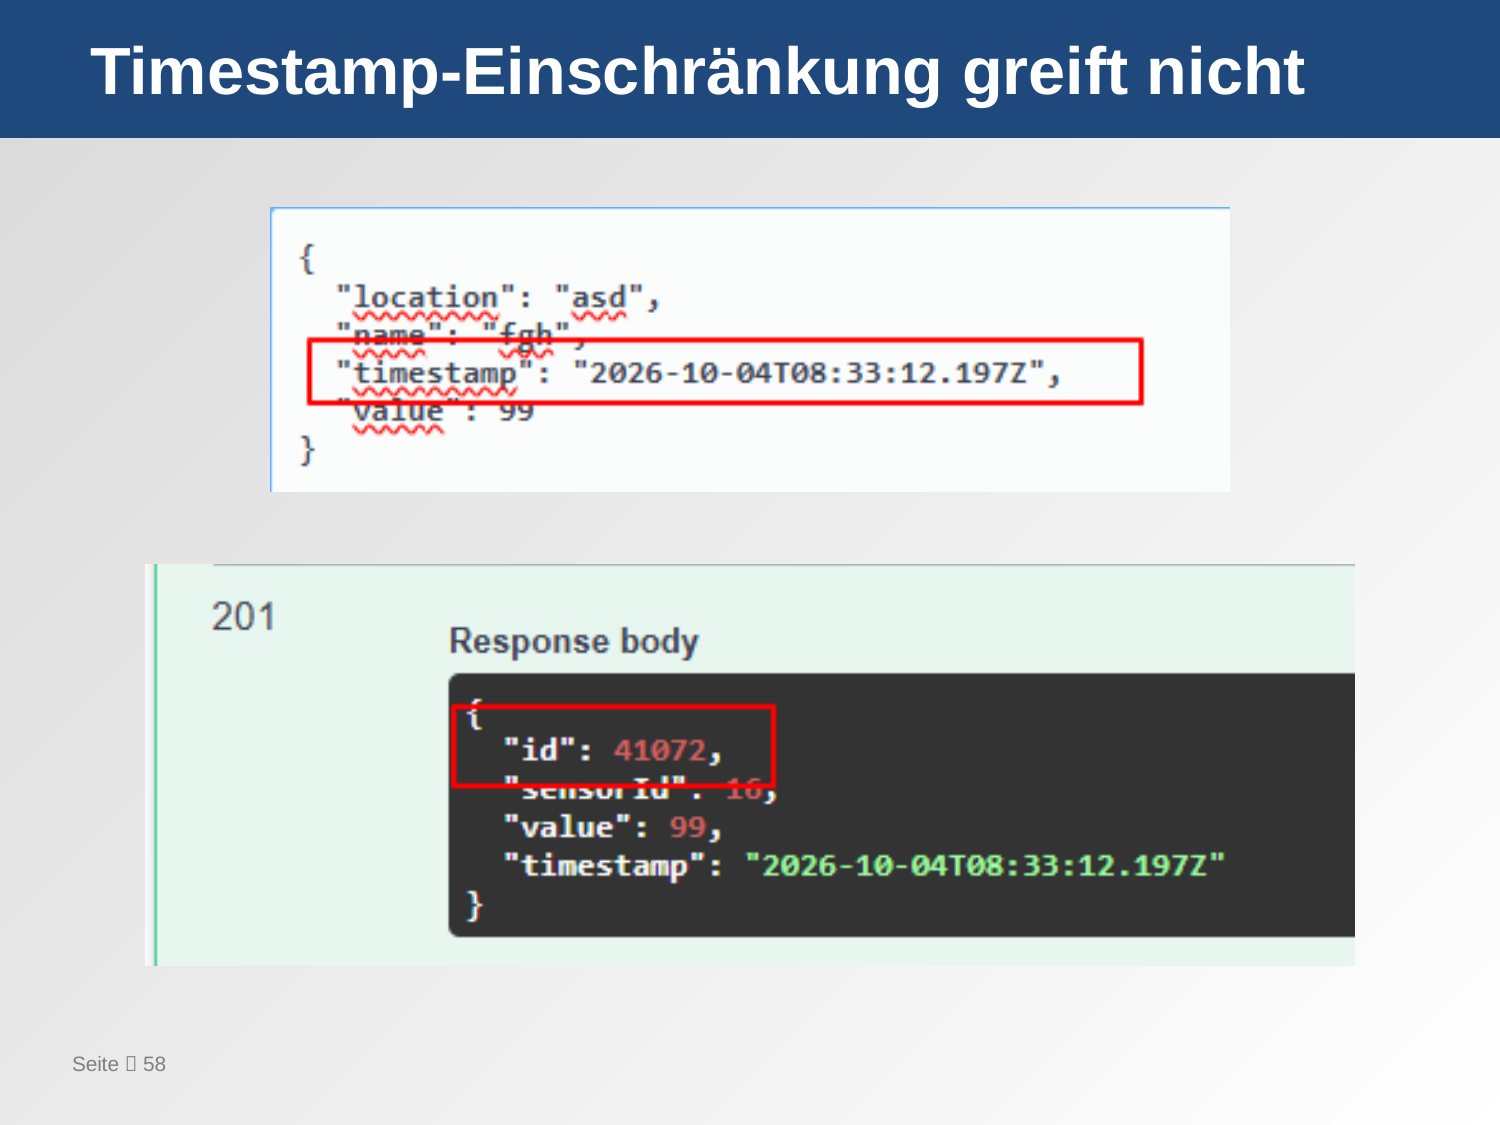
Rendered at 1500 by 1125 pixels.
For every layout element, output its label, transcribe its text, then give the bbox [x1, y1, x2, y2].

picture [270, 207, 1230, 492]
title Timestamp-Einschränkung greift nicht [75, 20, 1425, 208]
picture [144, 563, 1356, 966]
